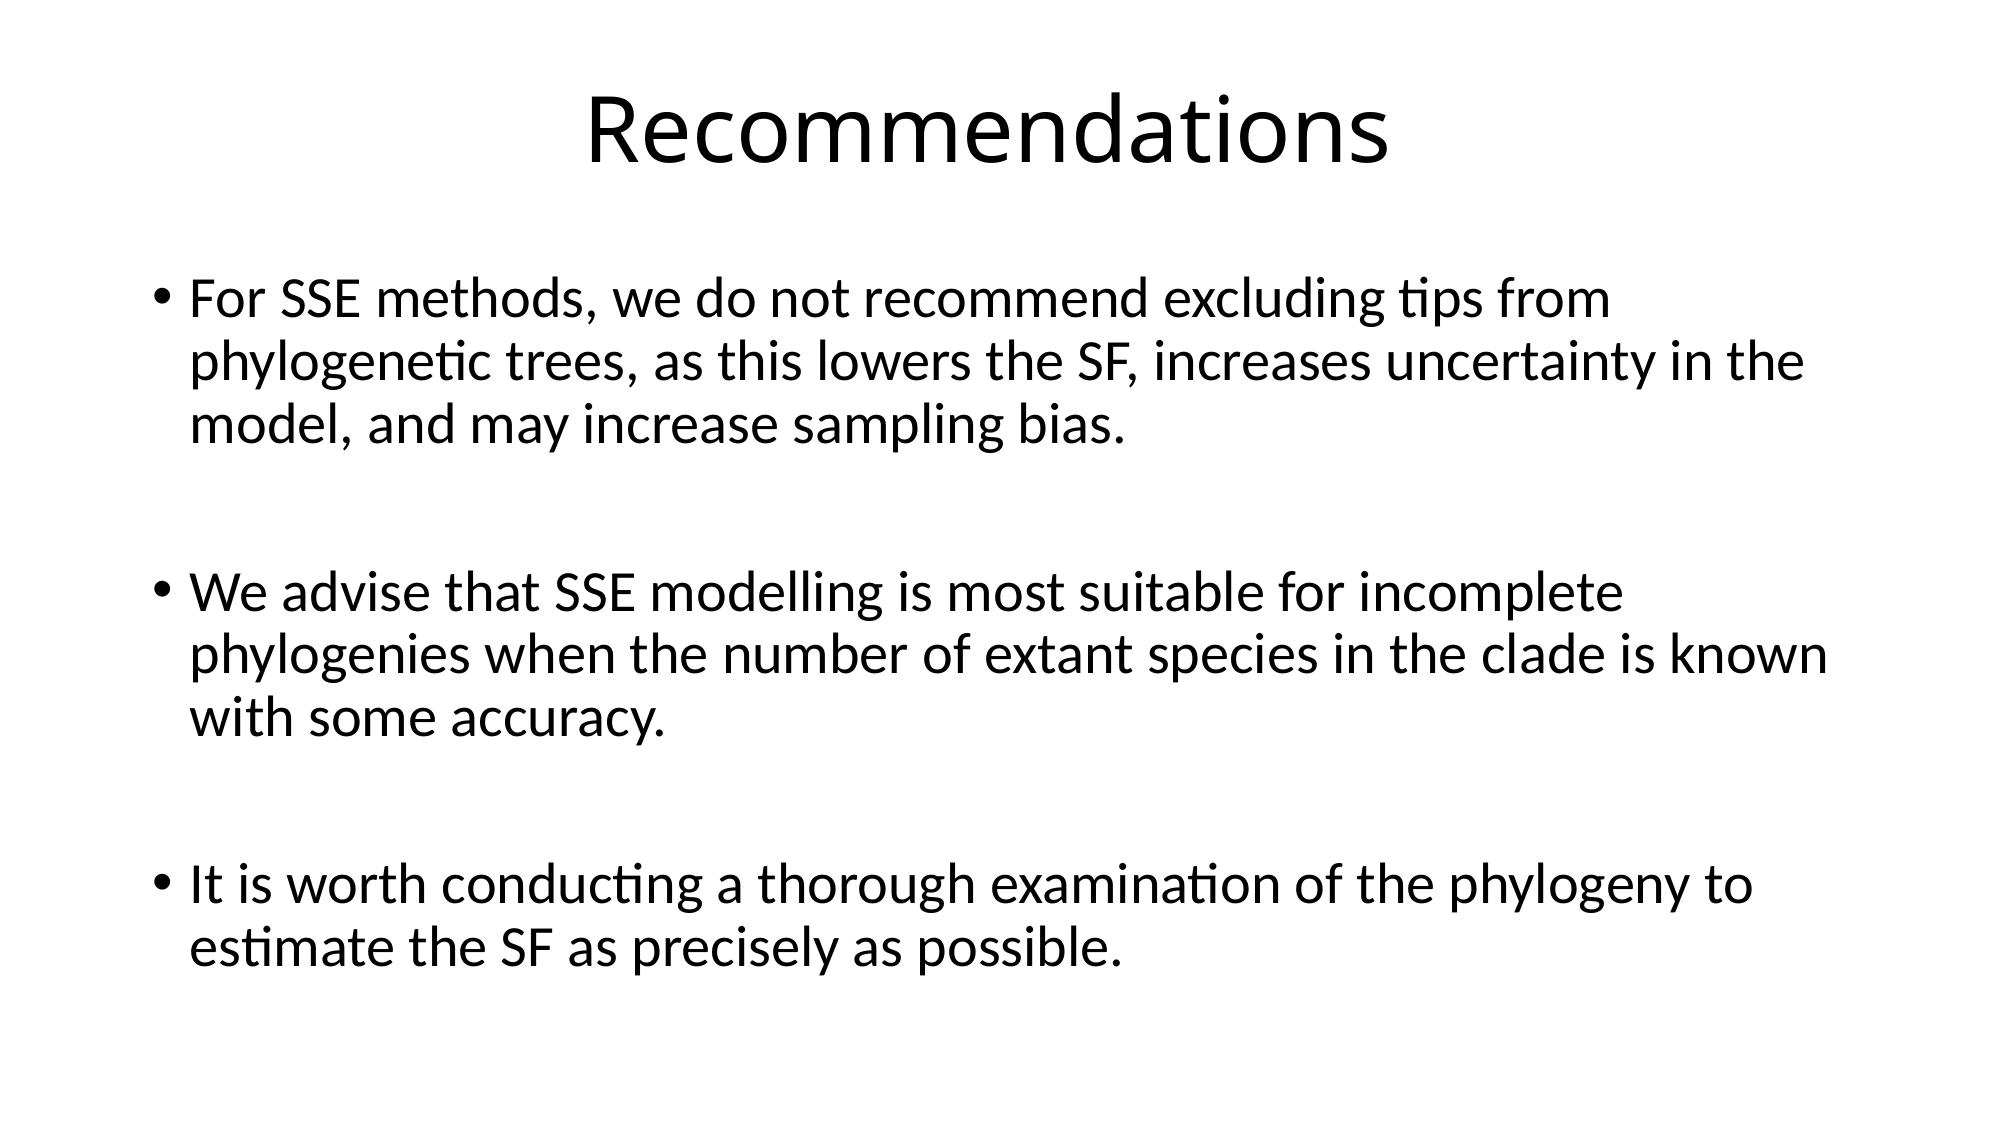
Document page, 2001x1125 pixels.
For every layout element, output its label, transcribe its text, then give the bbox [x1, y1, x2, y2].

title Recommendations [137, 24, 1863, 242]
list For SSE methods, we do not recommend excluding tips from phylogenetic trees, as this lowers the SF, increases uncertainty in the model, and may increase sampling bias. We advise that SSE modelling is most suitable for incomplete phylogenies when the number of extant species in the clade is known with some accuracy. It is worth conducting a thorough examination of the phylogeny to estimate the SF as precisely as possible. [137, 260, 1863, 1031]
